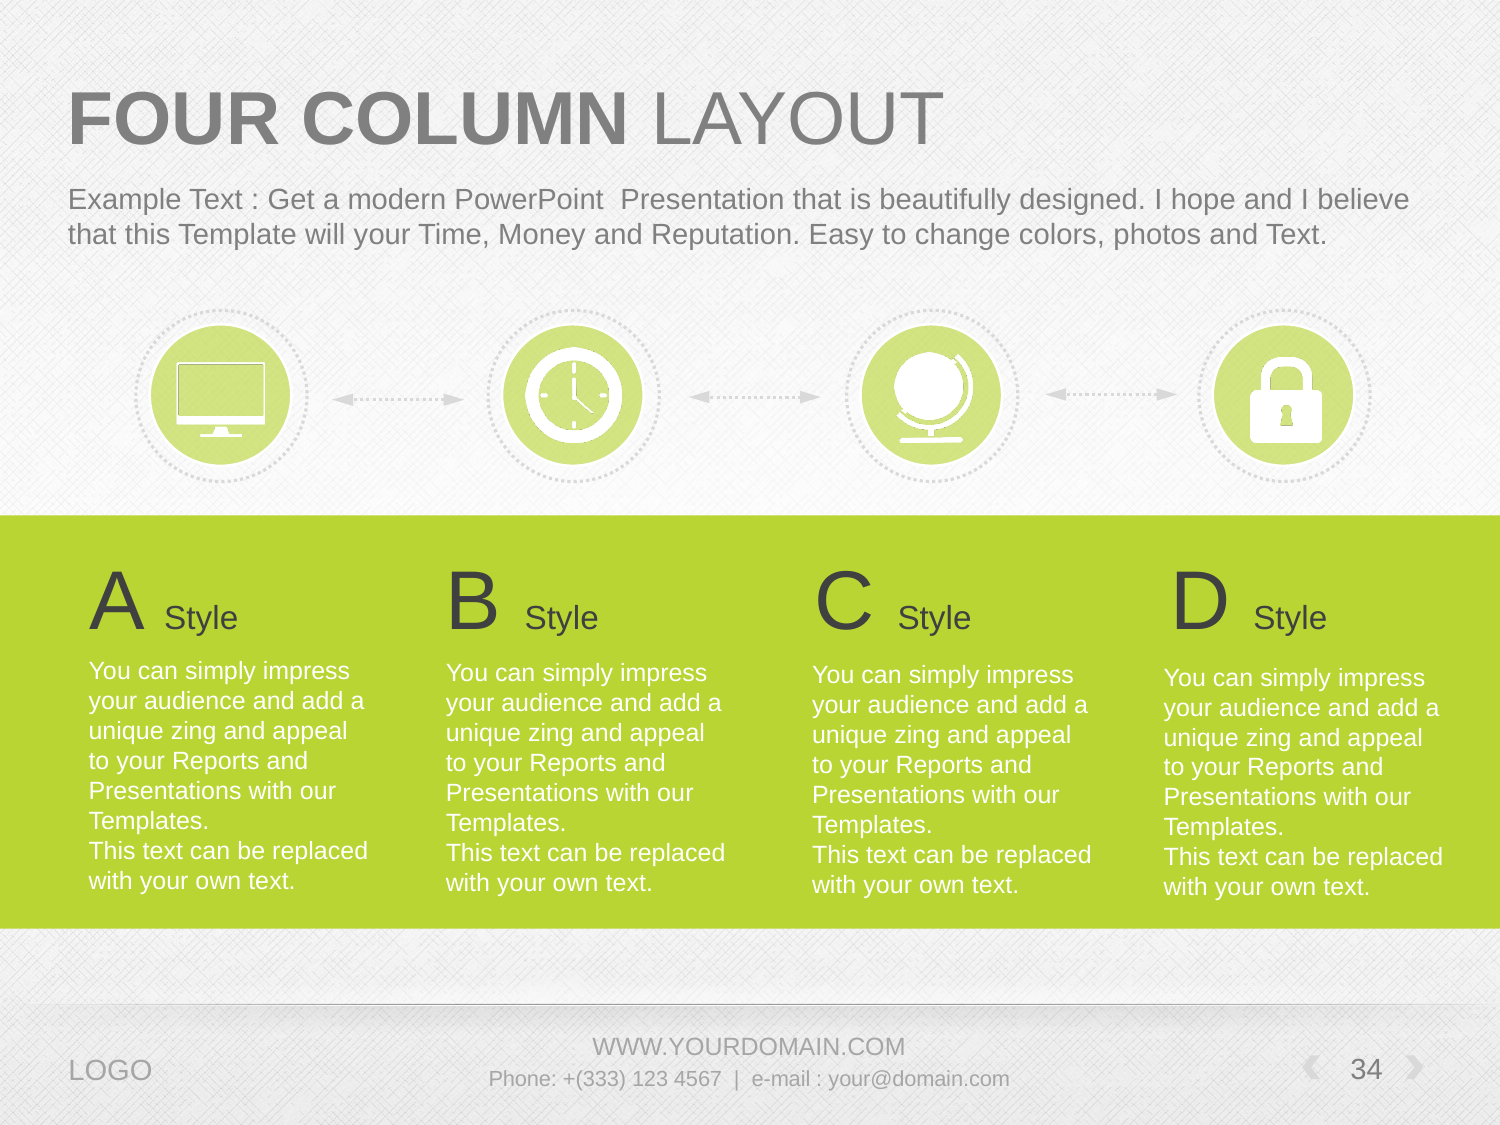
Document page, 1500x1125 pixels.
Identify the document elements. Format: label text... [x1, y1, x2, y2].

text_box You can simply impress your audience and add a unique zing and appeal to your Reports and Presentations with our Templates. This text can be replaced with your own text. [797, 651, 1108, 906]
picture [0, 931, 1500, 1125]
text_box [1196, 308, 1373, 484]
text_box [133, 308, 310, 484]
text_box [485, 308, 662, 484]
text_box C Style [799, 538, 1036, 654]
text_box B Style [430, 538, 668, 654]
text_box You can simply impress your audience and add a unique zing and appeal to your Reports and Presentations with our Templates. This text can be replaced with your own text. [1148, 653, 1459, 908]
picture [0, 0, 1500, 513]
text_box A Style [75, 538, 312, 654]
title FOUR COLUMN LAYOUT [53, 61, 1436, 168]
text_box [0, 513, 1500, 931]
list Example Text : Get a modern PowerPoint Presentation that is beautifully designed. I hope and I believe that this Template will your Time, Money and Reputation. Easy to change colors, photos and Text. [53, 172, 1436, 279]
text_box D Style [1155, 538, 1392, 654]
text_box You can simply impress your audience and add a unique zing and appeal to your Reports and Presentations with our Templates. This text can be replaced with your own text. [73, 647, 384, 902]
text_box You can simply impress your audience and add a unique zing and appeal to your Reports and Presentations with our Templates. This text can be replaced with your own text. [431, 649, 742, 904]
text_box [844, 308, 1020, 484]
